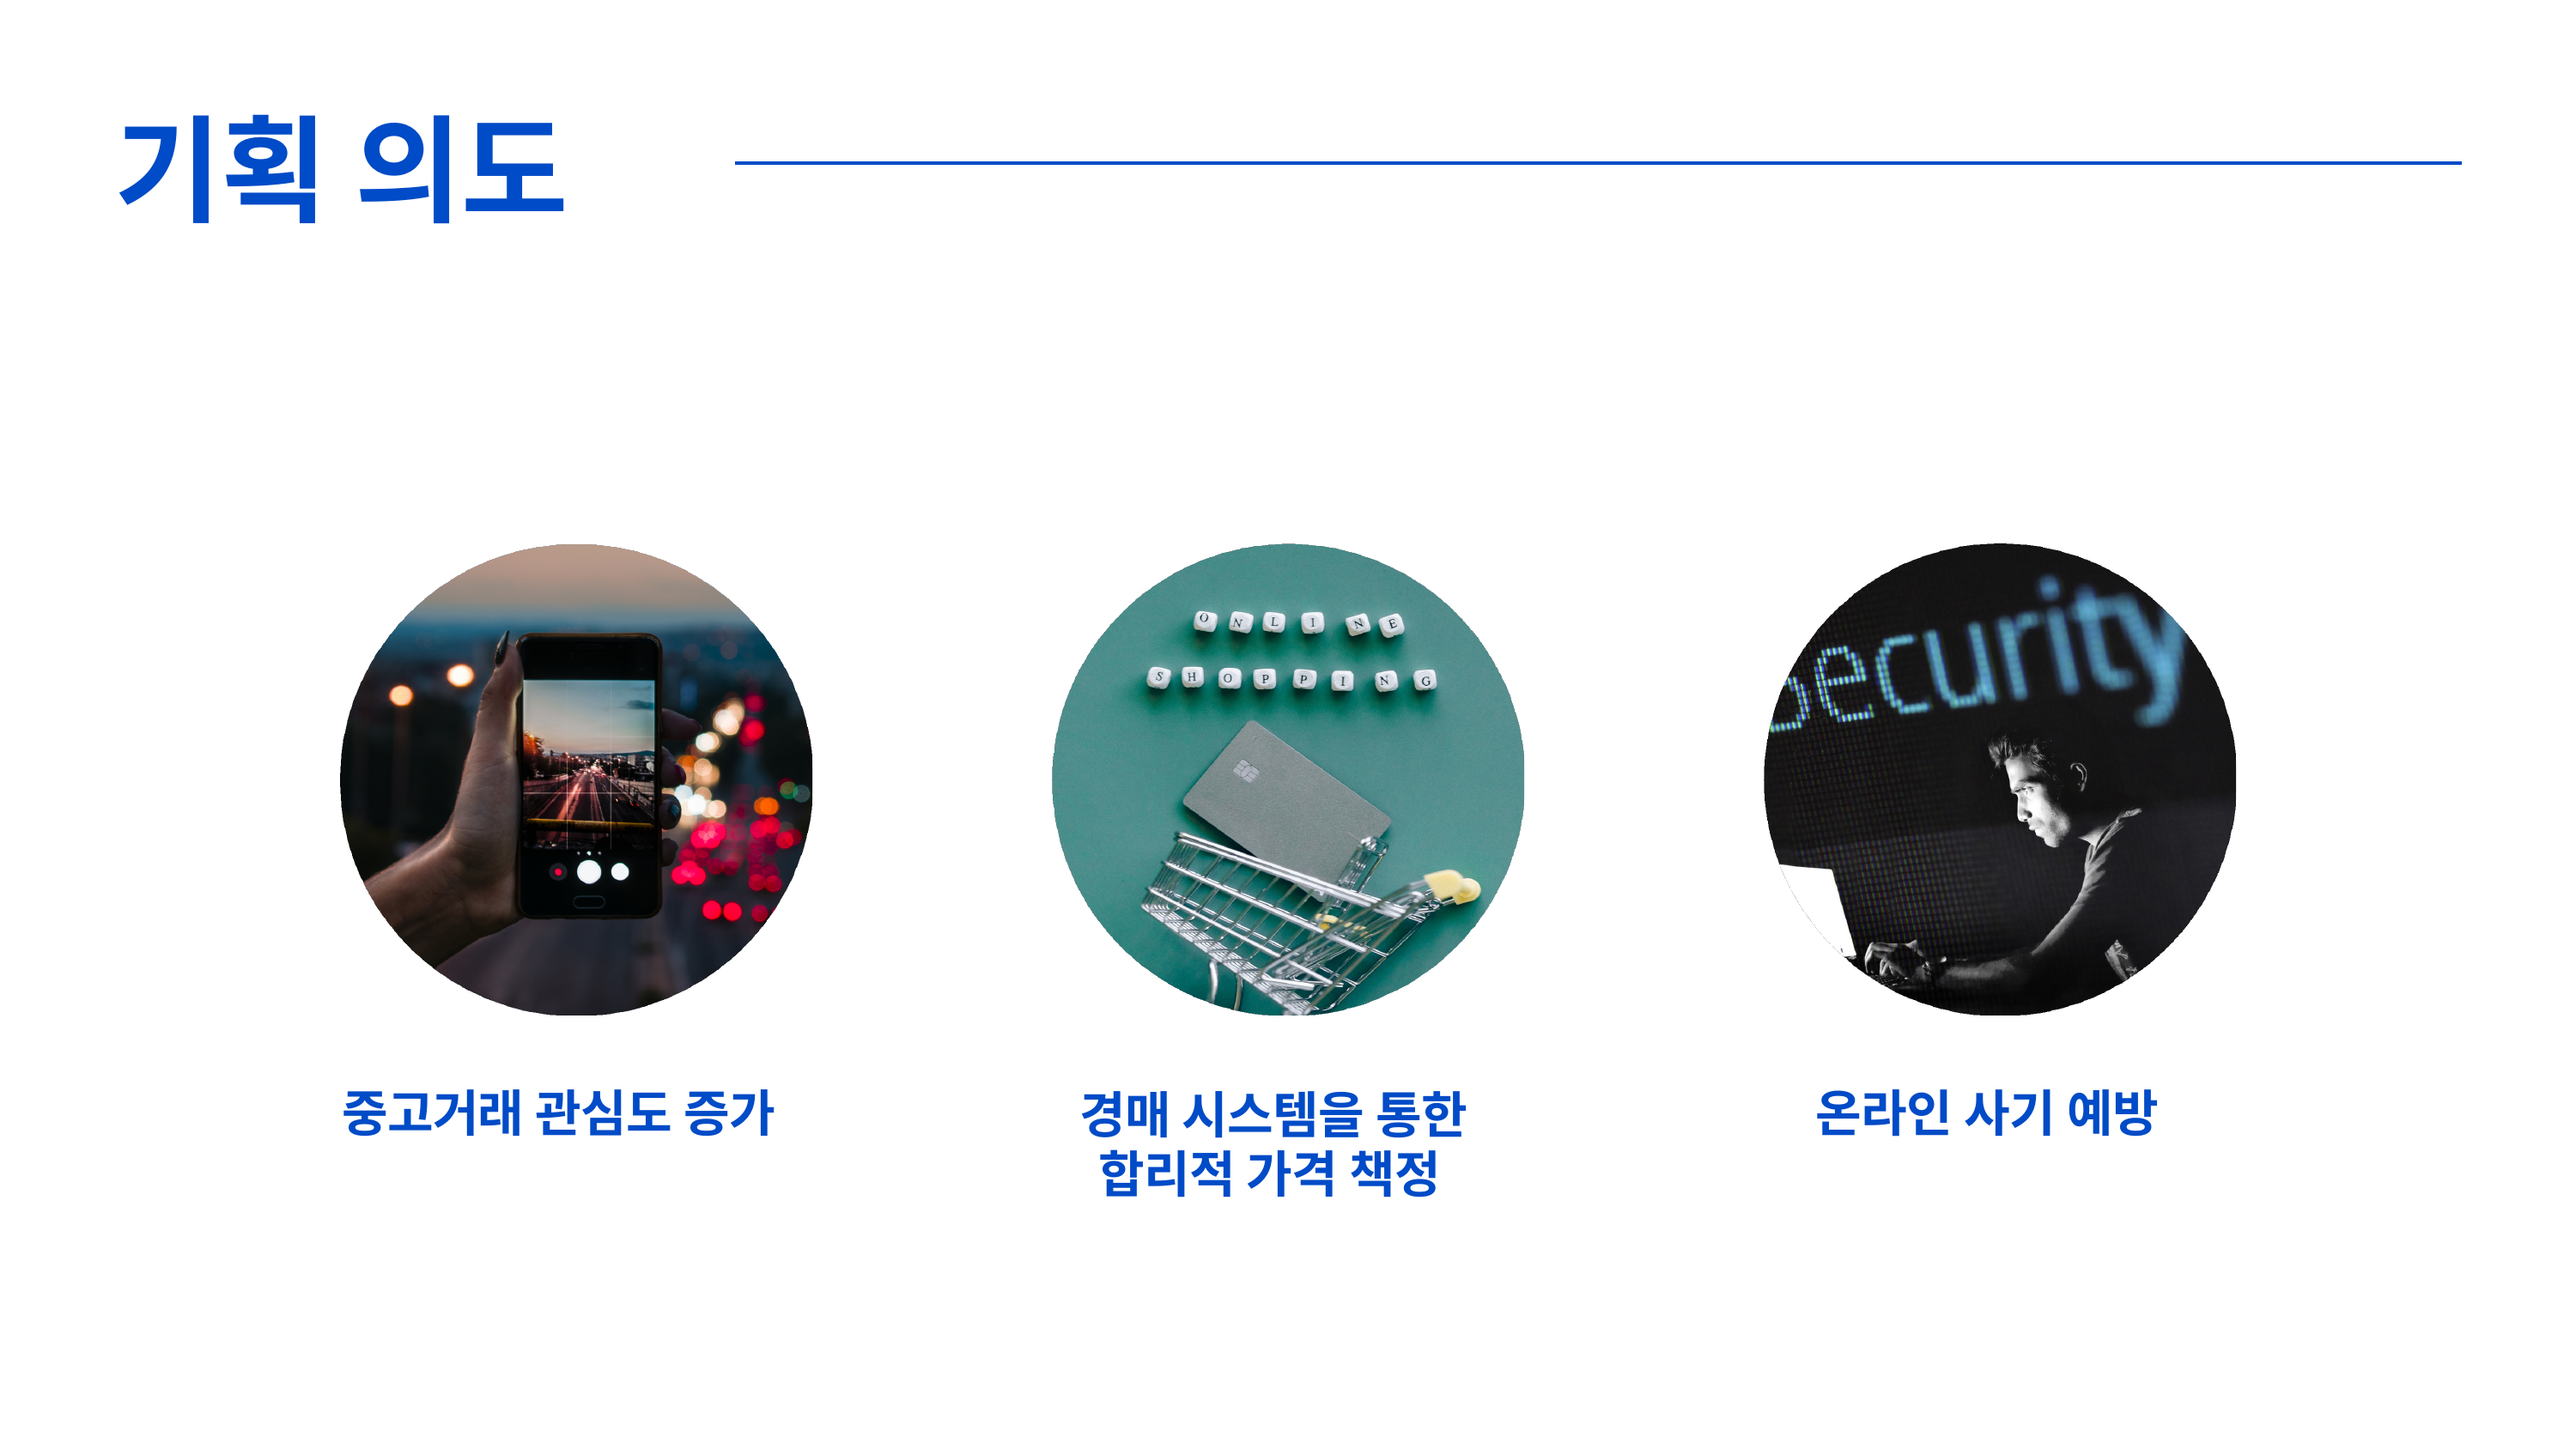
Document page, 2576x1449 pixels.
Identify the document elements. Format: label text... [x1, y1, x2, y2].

text_box [339, 543, 813, 1016]
title 기획 의도 [112, 94, 600, 339]
text_box 경매 시스템을 통한 합리적 가격 책정 [1078, 1080, 1498, 1203]
text_box [1051, 543, 1525, 1016]
text_box 온라인 사기 예방 [1814, 1080, 2186, 1143]
text_box 중고거래 관심도 증가 [340, 1080, 811, 1143]
text_box [1763, 543, 2237, 1016]
